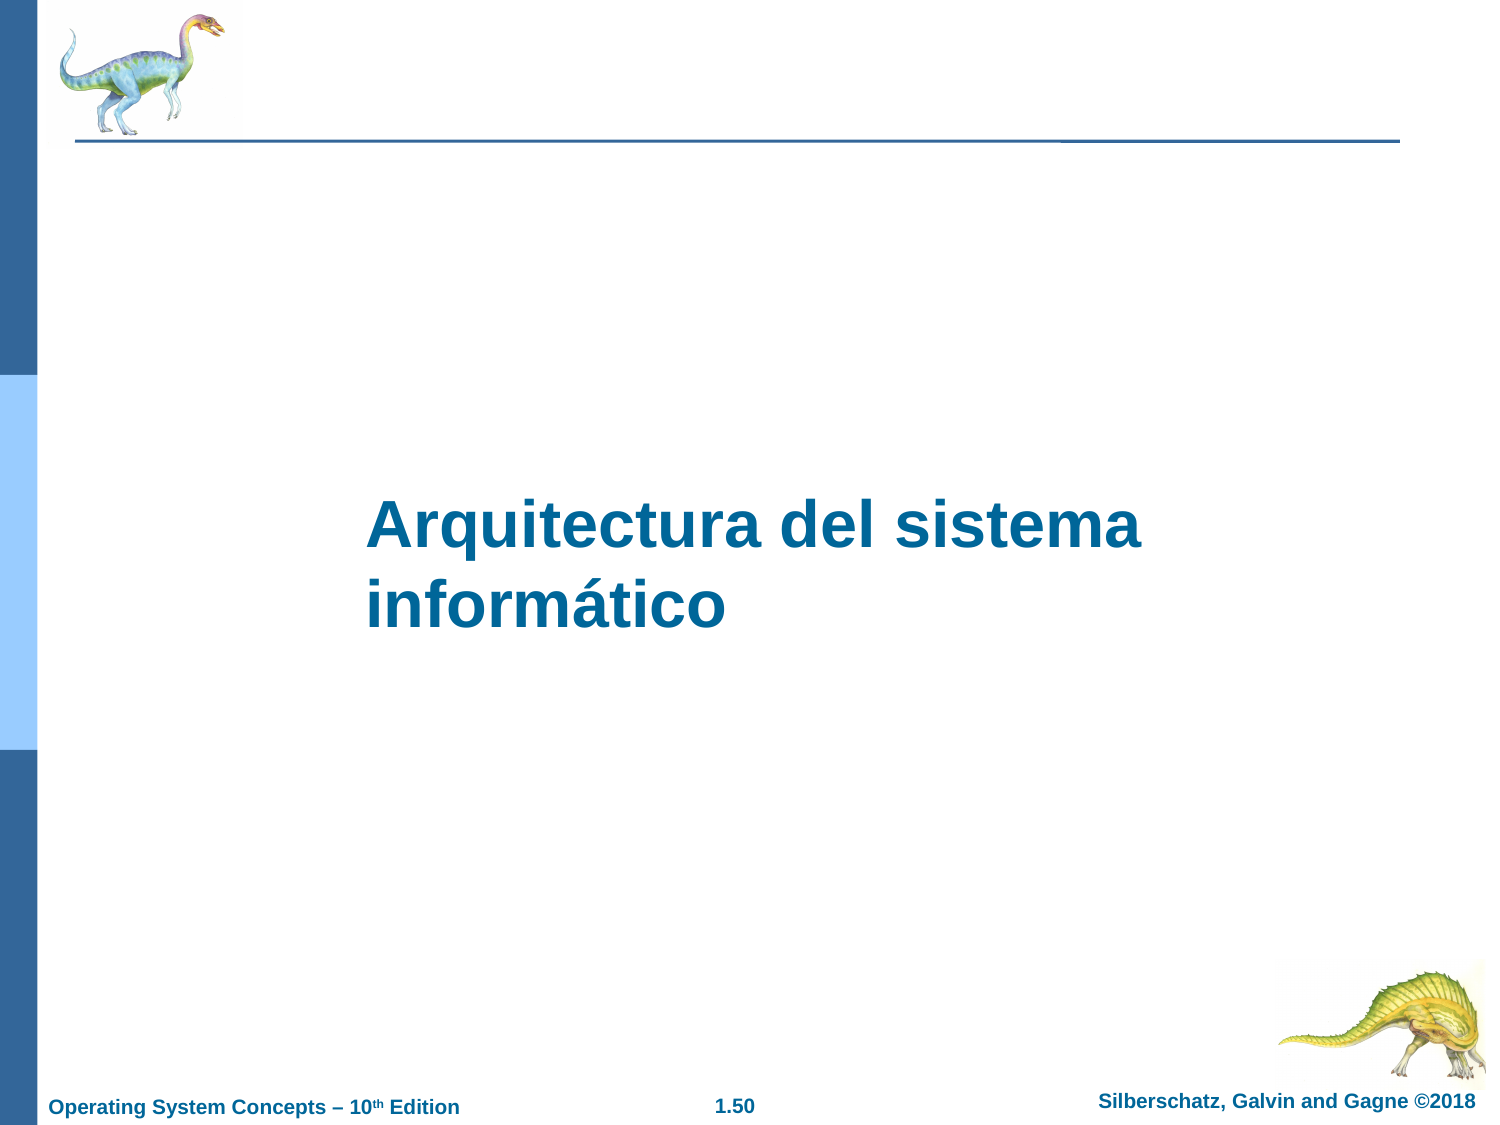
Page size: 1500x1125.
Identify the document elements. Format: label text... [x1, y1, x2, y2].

list Arquitectura del sistema informático [275, 473, 1368, 643]
picture [46, 0, 243, 149]
picture [1275, 959, 1486, 1090]
